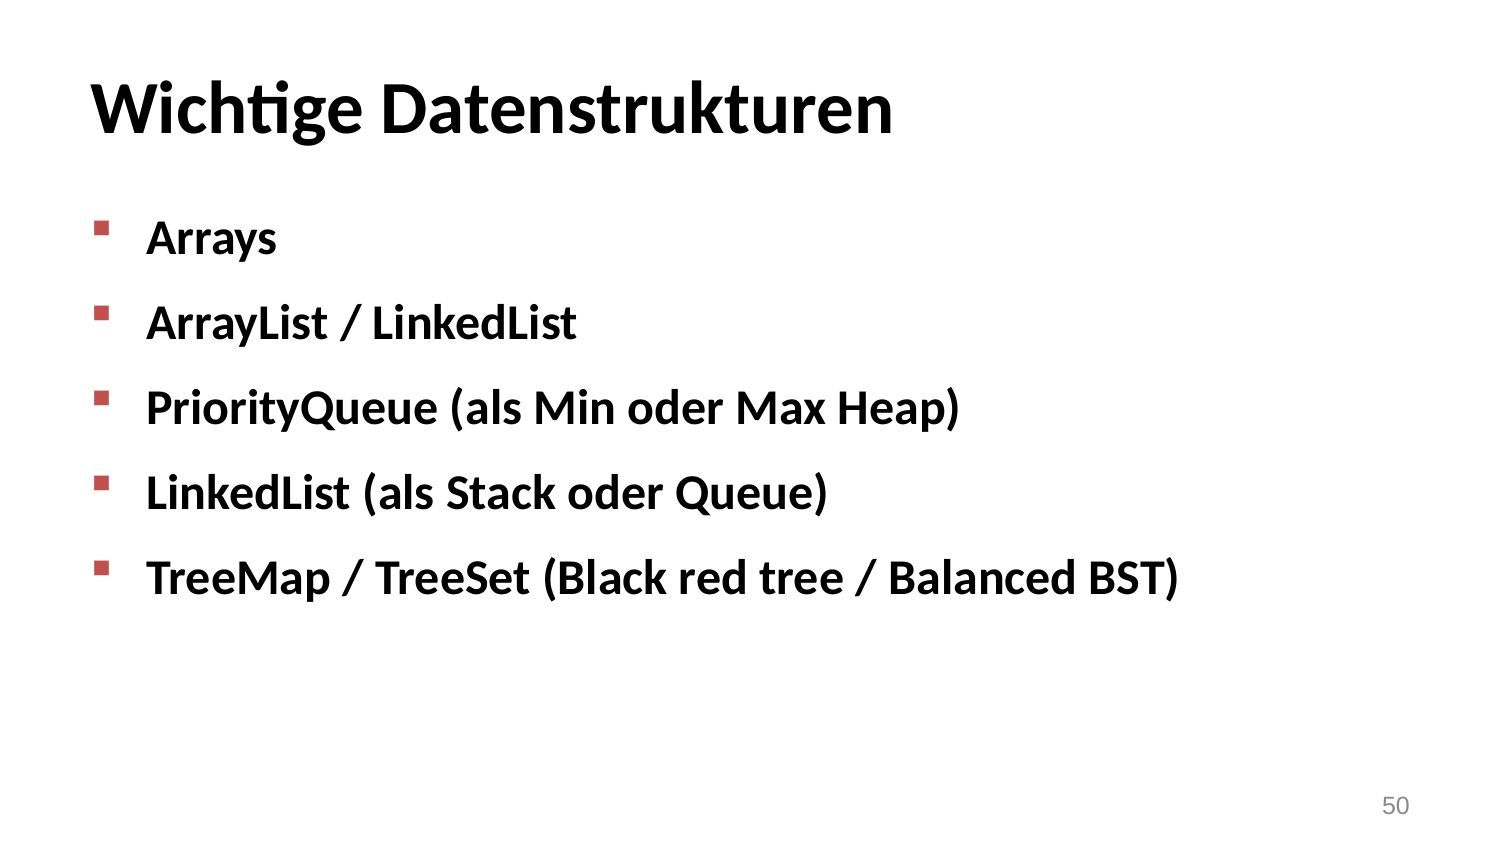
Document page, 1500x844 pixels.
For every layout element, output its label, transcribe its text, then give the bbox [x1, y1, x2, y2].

slide_number 50 [1074, 782, 1425, 827]
title Wichtige Datenstrukturen [75, 33, 1425, 175]
list Arrays ArrayList / LinkedList PriorityQueue (als Min oder Max Heap) LinkedList (als Stack oder Queue) TreeMap / TreeSet (Black red tree / Balanced BST) [75, 196, 1425, 754]
